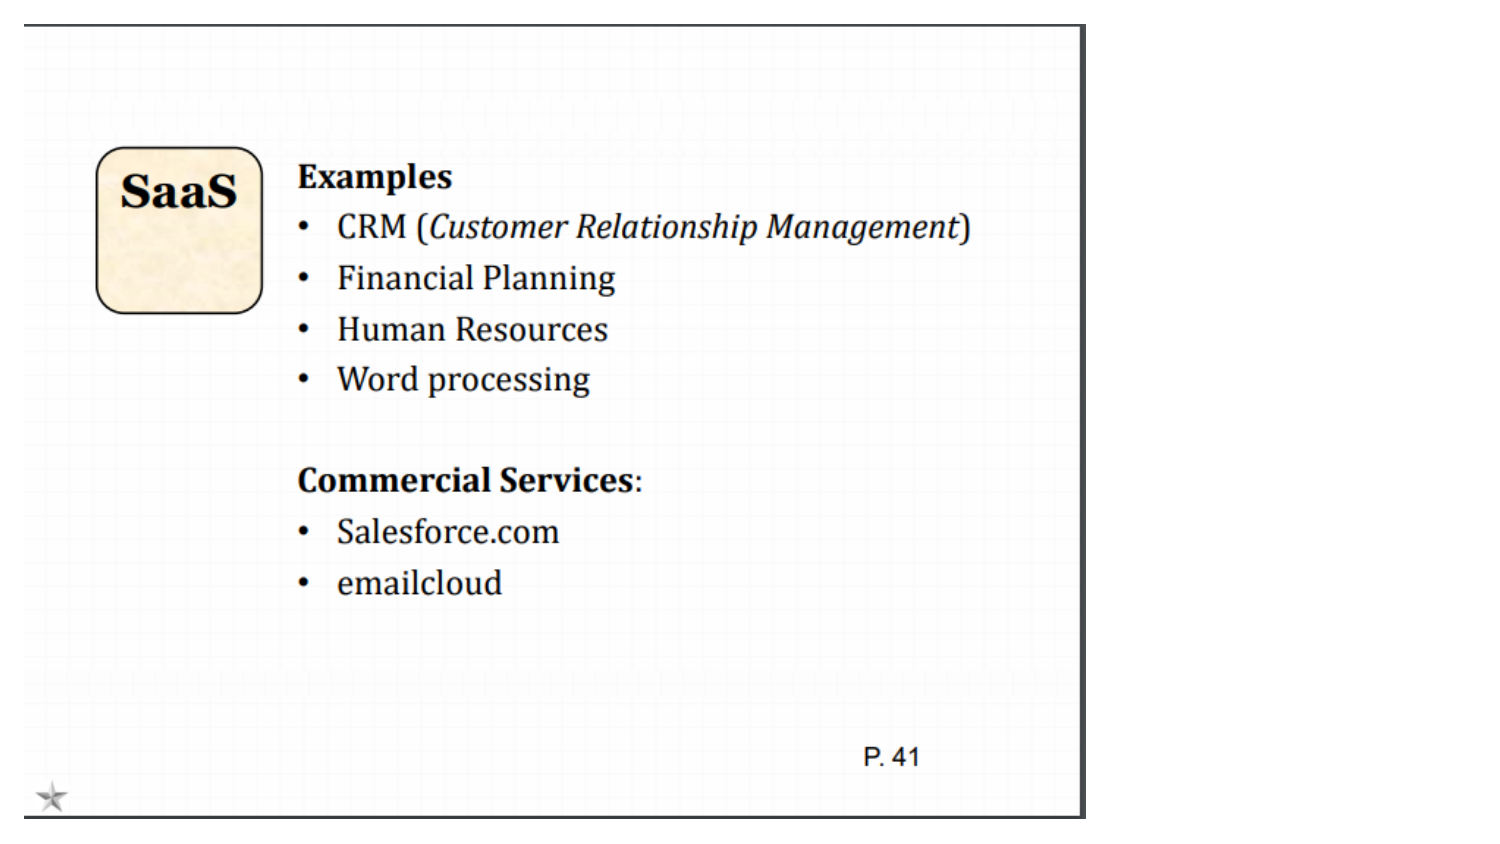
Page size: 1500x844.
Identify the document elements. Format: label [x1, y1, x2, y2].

picture [24, 24, 1086, 819]
